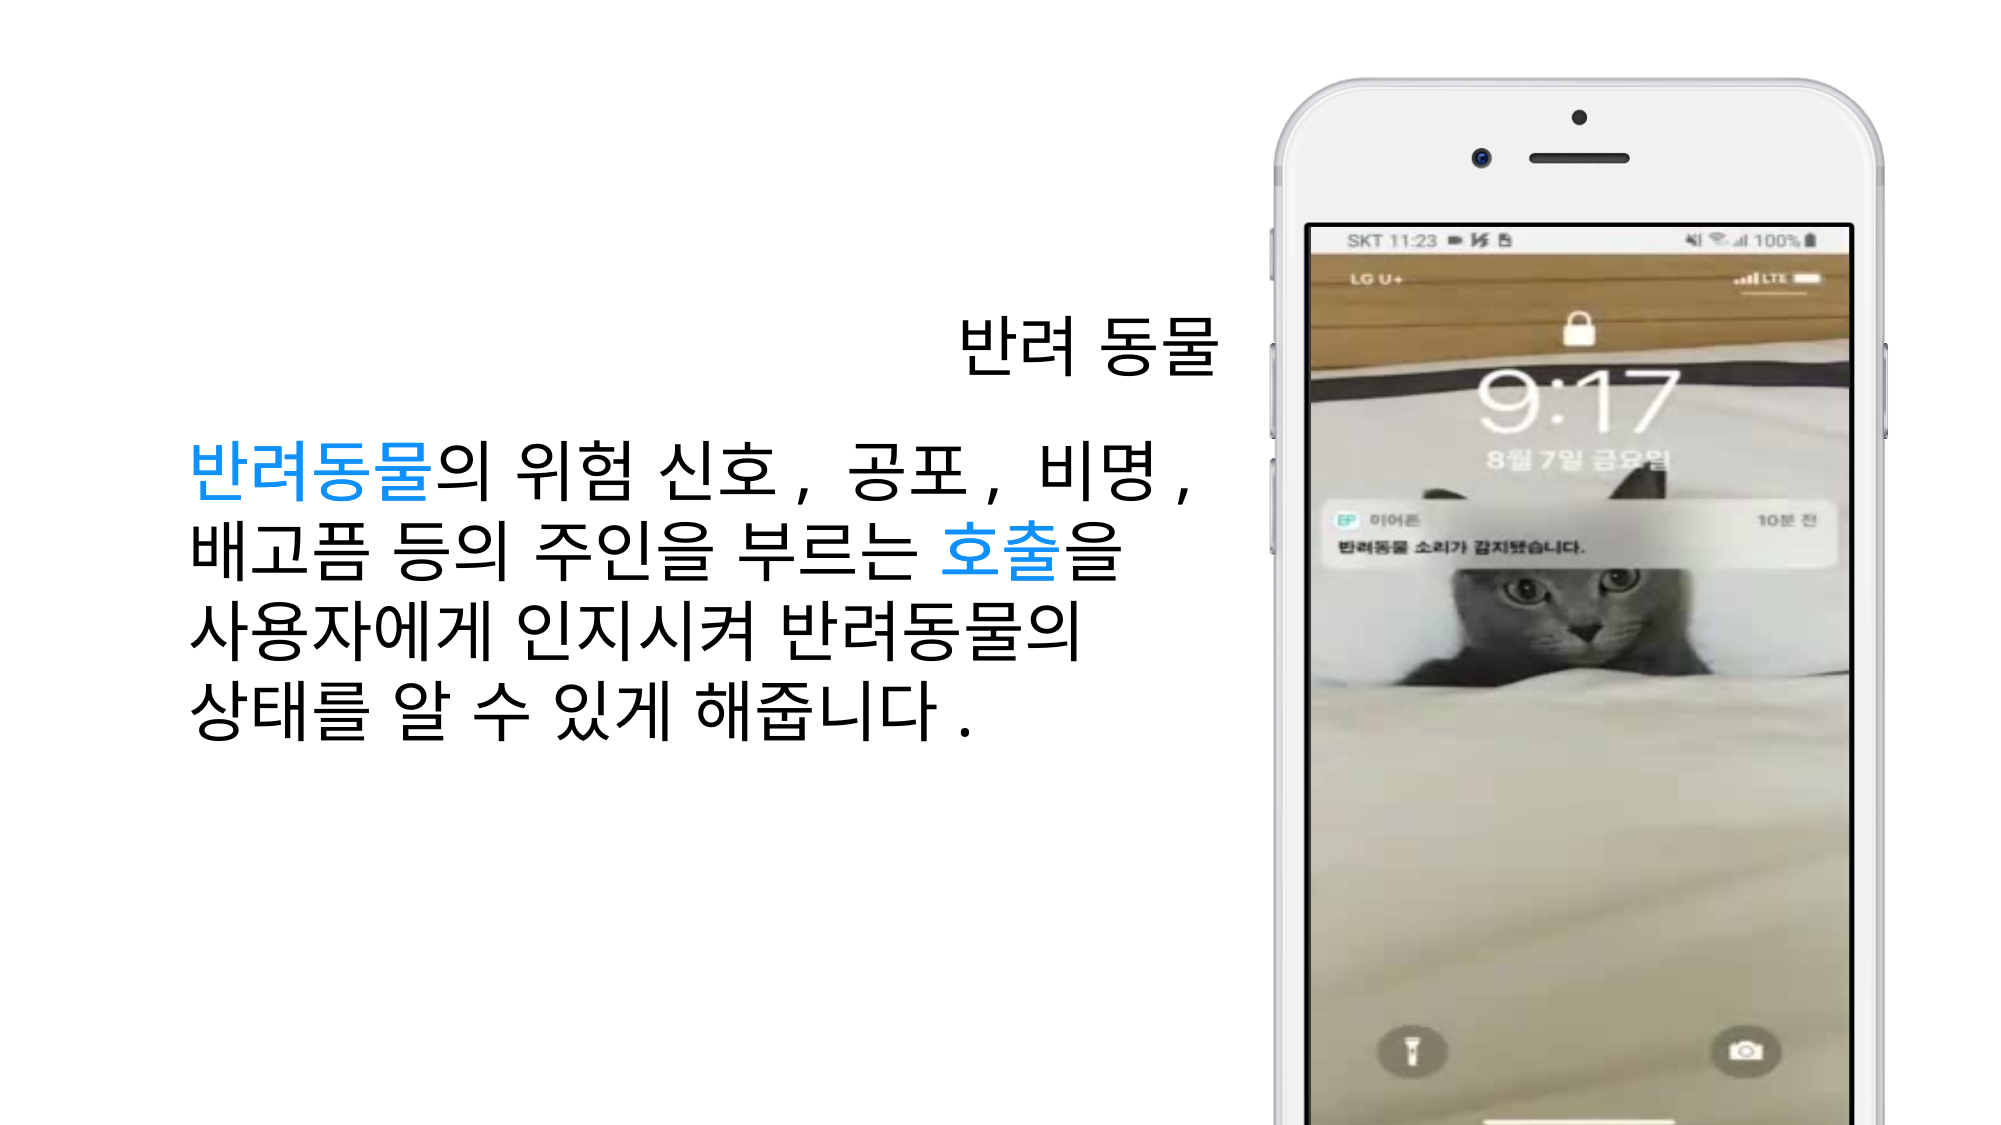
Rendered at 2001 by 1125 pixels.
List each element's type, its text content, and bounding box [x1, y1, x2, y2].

picture [1128, 0, 2000, 1125]
text_box 반려동물의 위험 신호, 공포, 비명, 배고픔 등의 주인을 부르는 호출을 사용자에게 인지시켜 반려동물의 상태를 알 수 있게 해줍니다. [173, 422, 1128, 757]
text_box 반려 동물 [942, 297, 1128, 392]
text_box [1310, 226, 1850, 1125]
